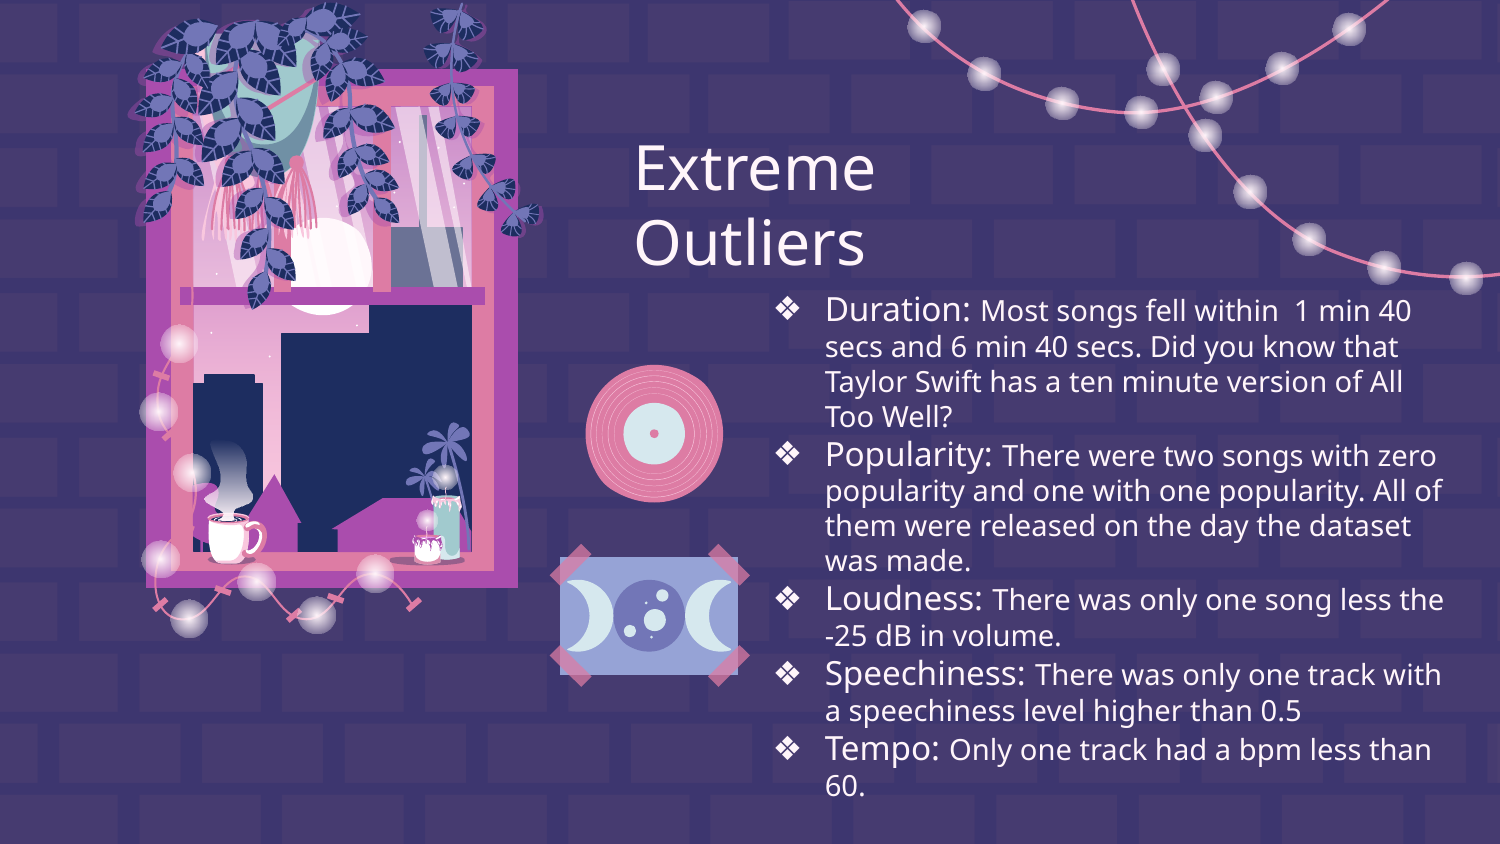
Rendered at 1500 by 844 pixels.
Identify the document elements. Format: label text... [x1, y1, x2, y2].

text_box Duration: Most songs fell within 1 min 40 secs and 6 min 40 secs. Did you know that Taylor Swift has a ten minute version of All Too Well? Popularity: There were two songs with zero popularity and one with one popularity. All of them were released on the day the dataset was made. Loudness: There was only one song less the -25 dB in volume. Speechiness: There was only one track with a speechiness level higher than 0.5 Tempo: Only one track had a bpm less than 60. [734, 273, 1465, 818]
text_box Extreme Outliers [618, 112, 1089, 293]
